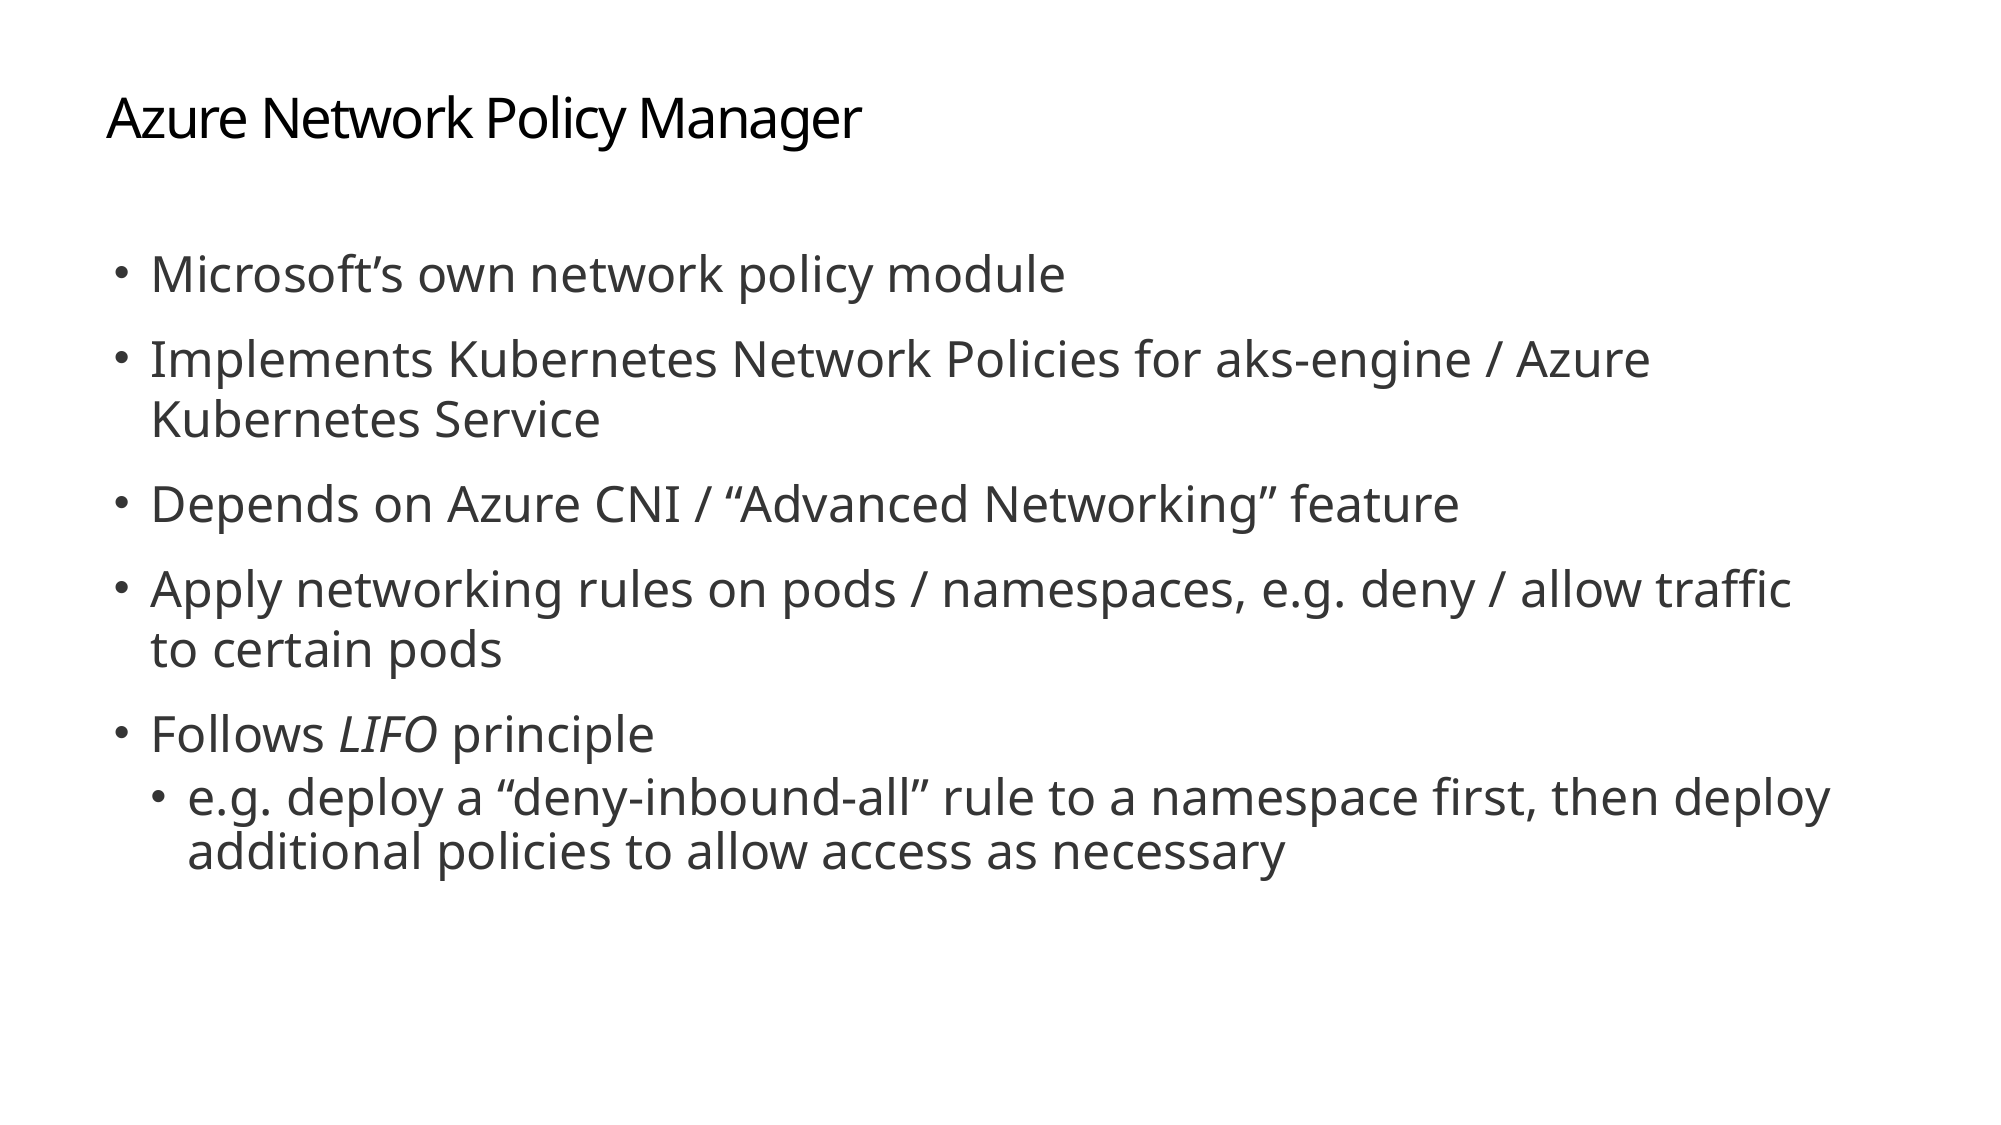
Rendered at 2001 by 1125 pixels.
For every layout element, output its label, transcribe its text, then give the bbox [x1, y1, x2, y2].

list Microsoft’s own network policy module Implements Kubernetes Network Policies for aks-engine / Azure Kubernetes Service Depends on Azure CNI / “Advanced Networking” feature Apply networking rules on pods / namespaces, e.g. deny / allow traffic to certain pods Follows LIFO principle e.g. deploy a “deny-inbound-all” rule to a namespace first, then deploy additional policies to allow access as necessary [90, 227, 1863, 1014]
title Azure Network Policy Manager [82, 75, 1863, 166]
